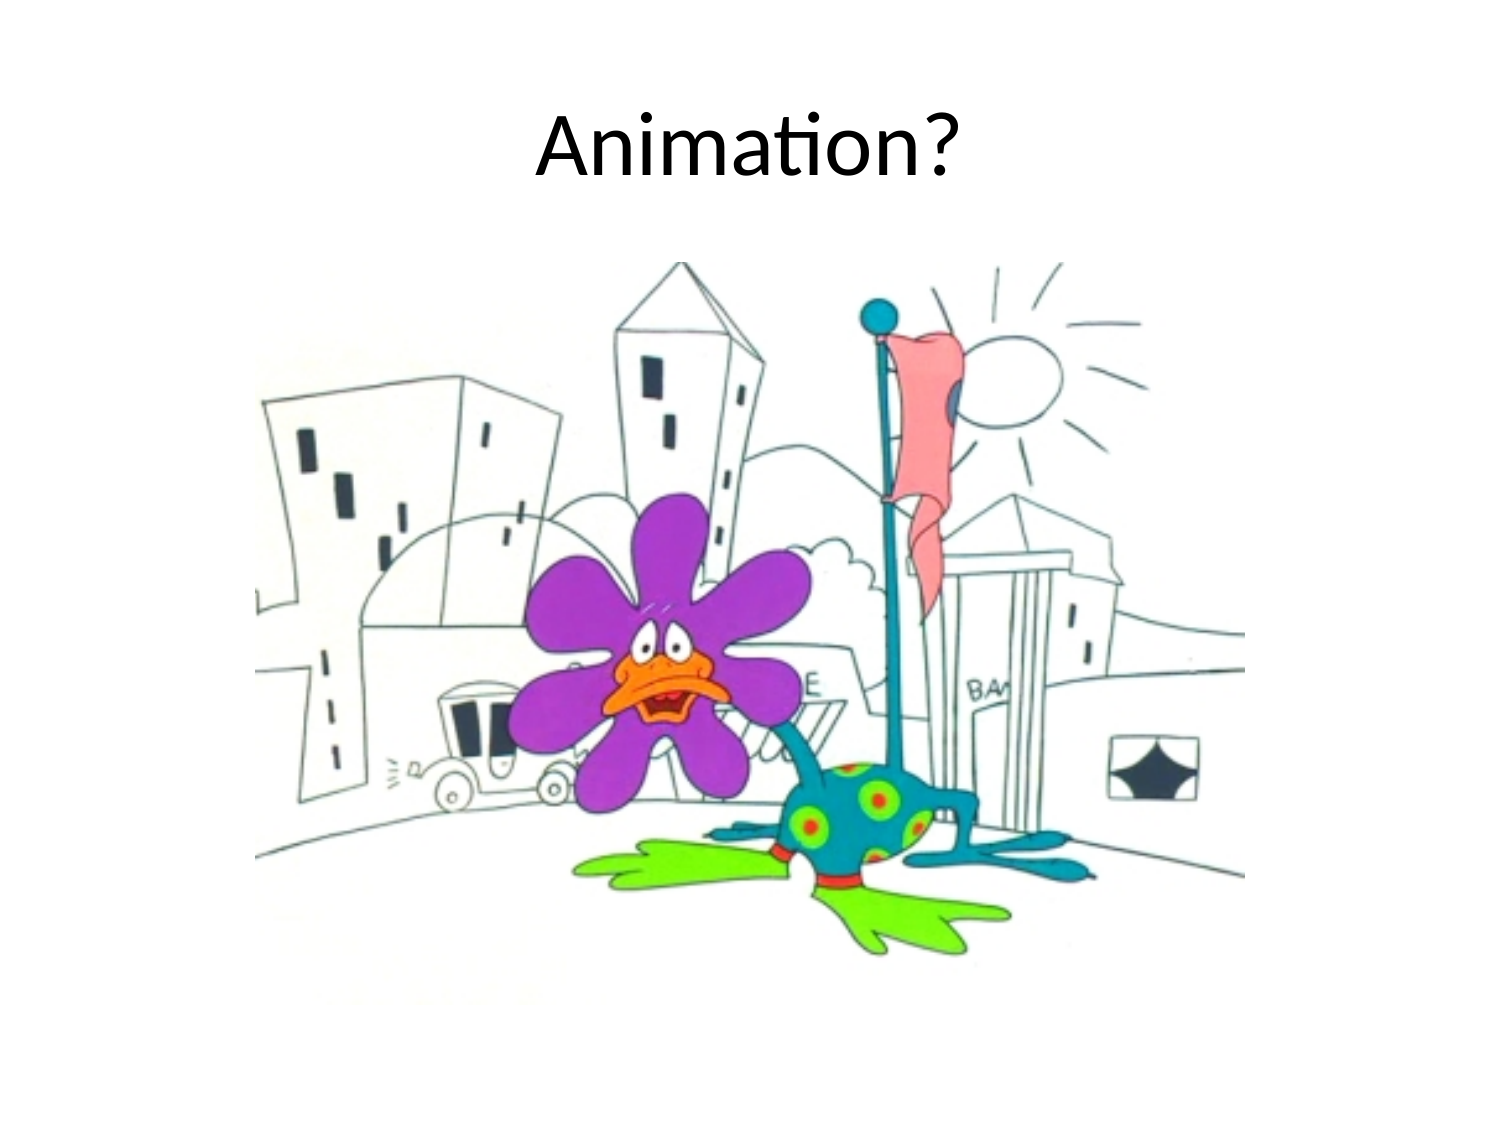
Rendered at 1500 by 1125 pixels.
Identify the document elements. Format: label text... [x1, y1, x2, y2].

title Animation? [75, 45, 1425, 233]
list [74, 262, 1426, 1006]
